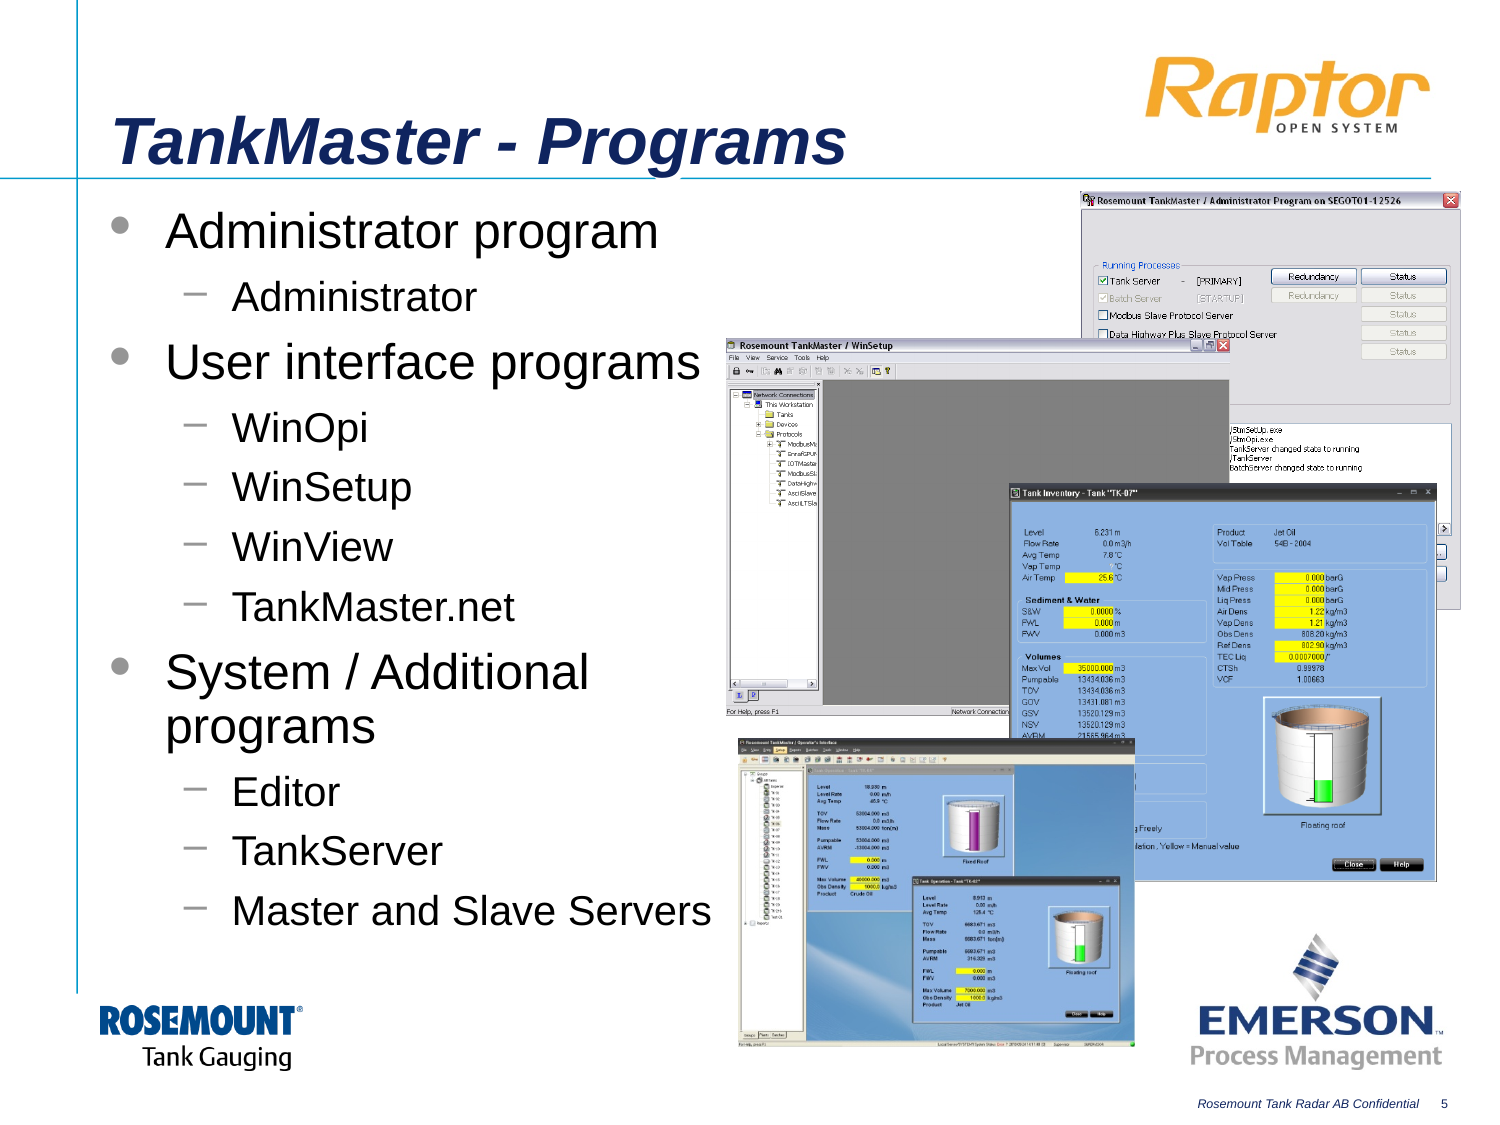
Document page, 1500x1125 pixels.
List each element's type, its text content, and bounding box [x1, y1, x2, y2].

list Administrator program Administrator User interface programs WinOpi WinSetup WinView TankMaster.net System / Additional programs Editor TankServer Master and Slave Servers [93, 197, 766, 944]
picture [737, 190, 1461, 1048]
picture [1173, 905, 1461, 1098]
slide_number 5 [1412, 1095, 1449, 1109]
picture [100, 1005, 303, 1071]
title TankMaster - Programs [95, 66, 1342, 186]
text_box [726, 337, 1230, 717]
picture [1139, 54, 1436, 135]
